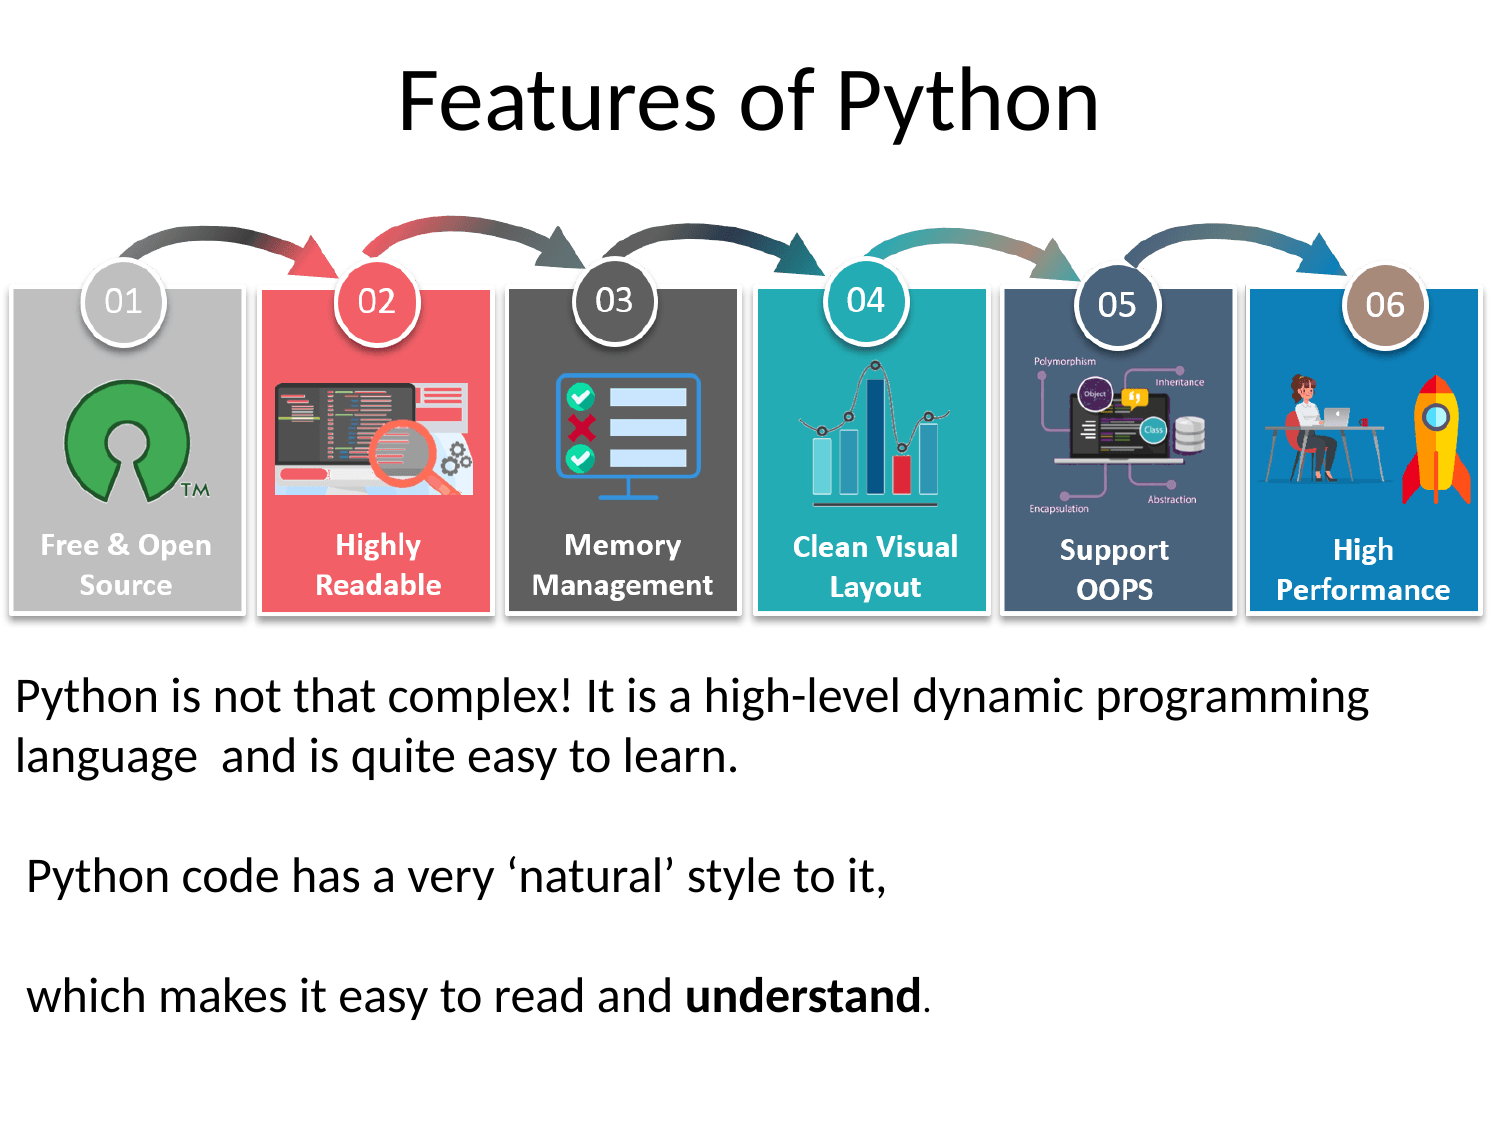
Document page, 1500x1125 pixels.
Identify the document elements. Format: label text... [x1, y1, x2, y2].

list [0, 199, 1500, 631]
title Features of Python [75, 0, 1425, 188]
text_box Python is not that complex! It is a high-level dynamic programming language and is quite easy to learn. Python code has a very ‘natural’ style to it, which makes it easy to read and understand. [0, 655, 1500, 1121]
